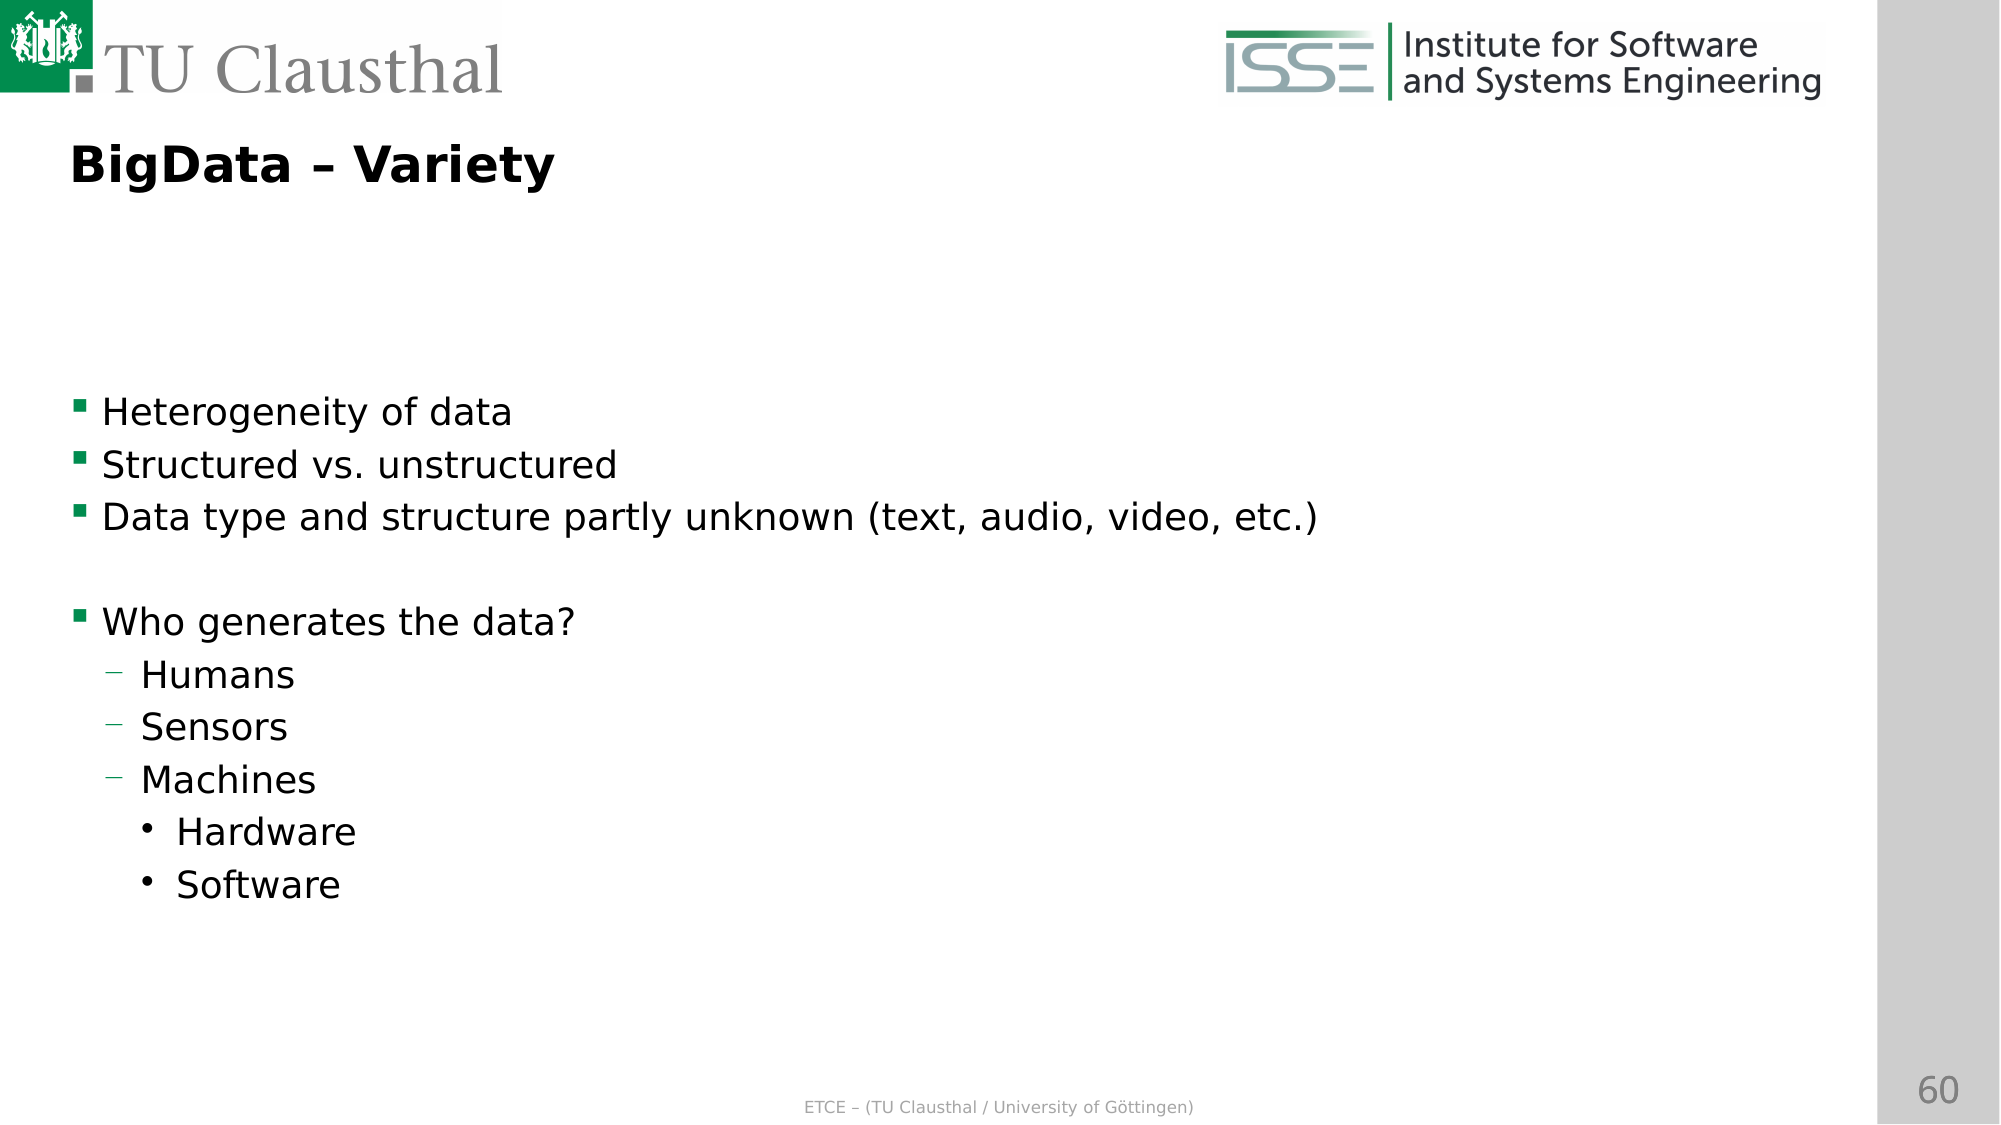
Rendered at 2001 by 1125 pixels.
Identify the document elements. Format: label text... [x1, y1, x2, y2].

picture [0, 0, 502, 93]
picture [1218, 22, 1826, 107]
text_box BigData – Variety [54, 125, 1819, 207]
text_box Heterogeneity of data Structured vs. unstructured Data type and structure partly unknown (text, audio, video, etc.) Who generates the data? Humans Sensors Machines Hardware Software [54, 207, 1819, 1034]
